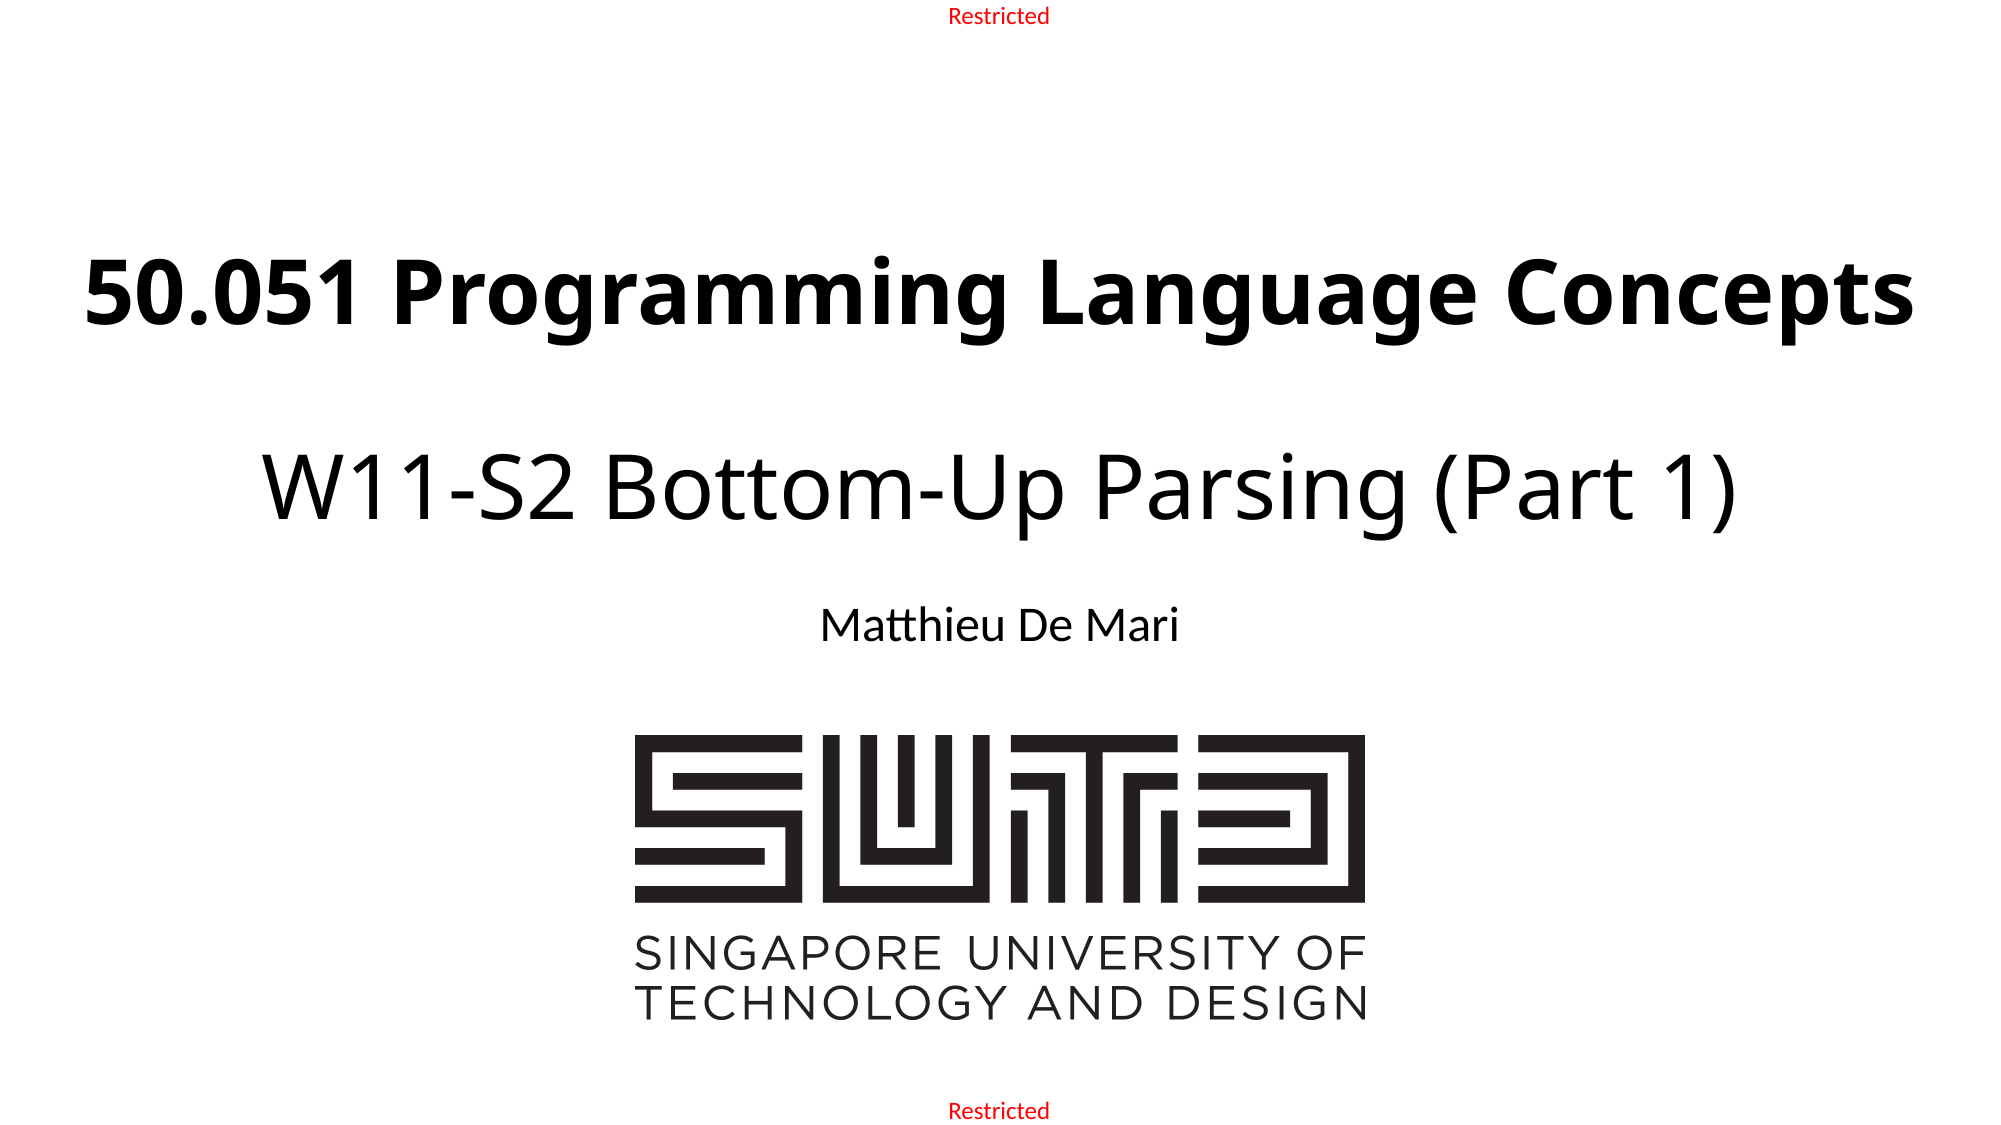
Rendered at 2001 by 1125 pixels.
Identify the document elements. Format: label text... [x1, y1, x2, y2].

subtitle Matthieu De Mari [249, 590, 1750, 863]
title 50.051 Programming Language Concepts W11-S2 Bottom-Up Parsing (Part 1) [61, 154, 1939, 547]
picture [635, 735, 1365, 1020]
